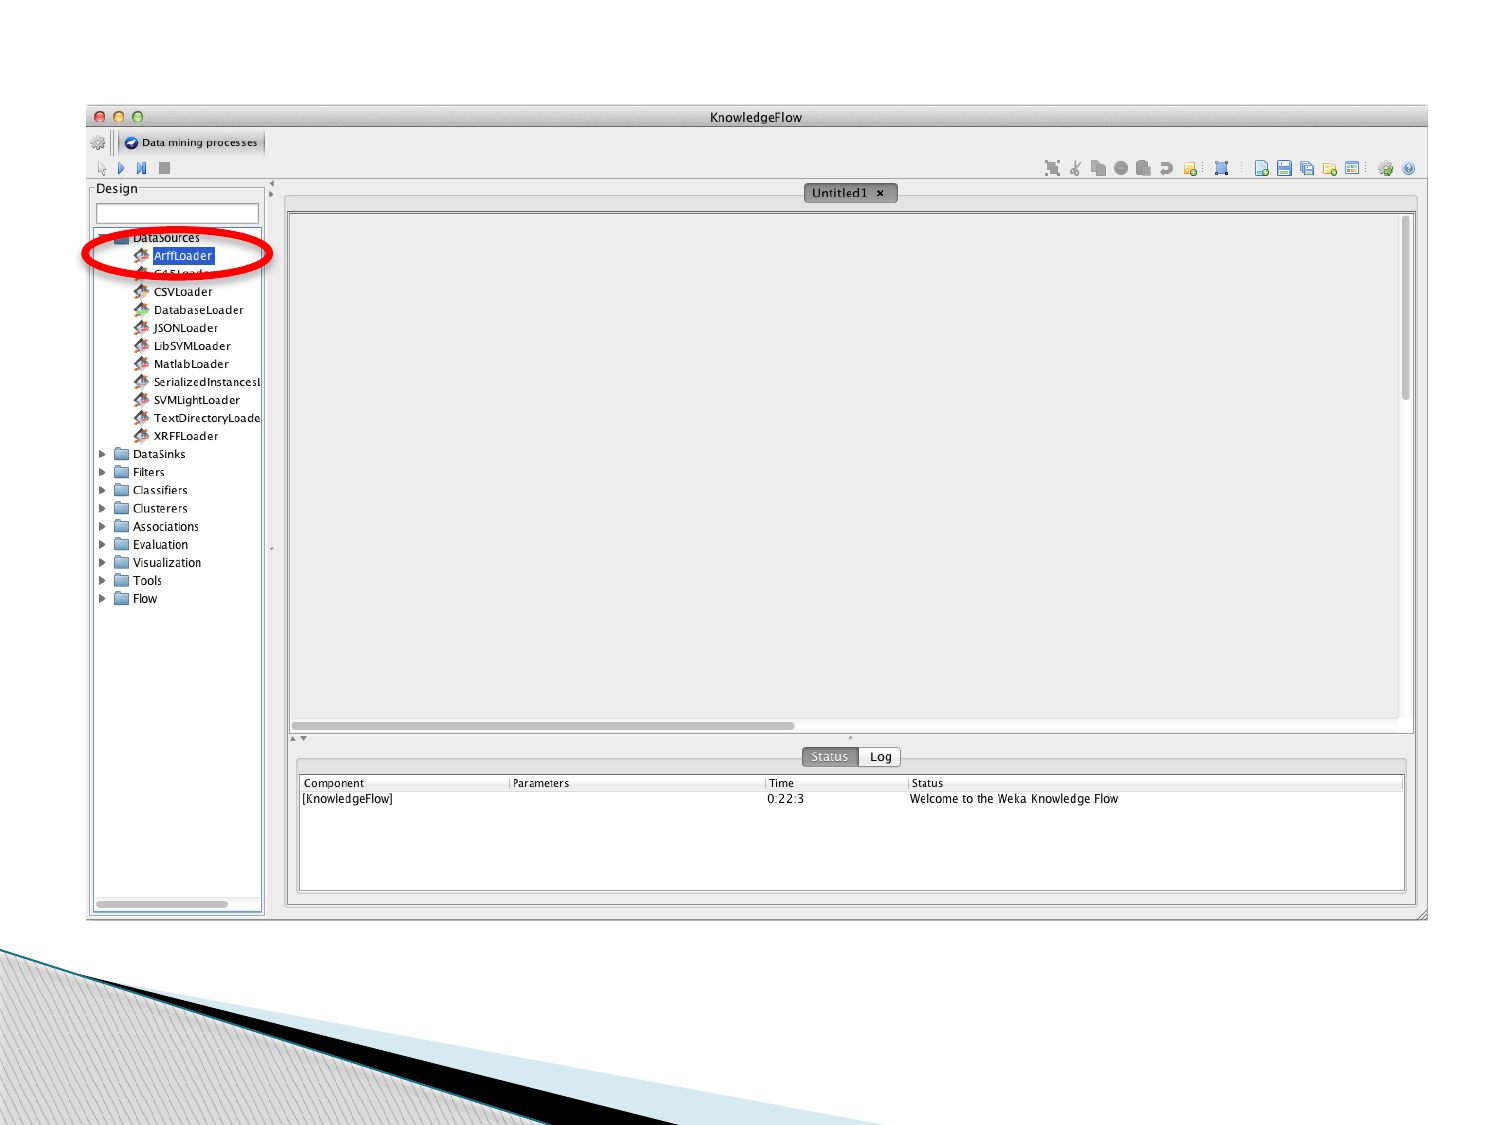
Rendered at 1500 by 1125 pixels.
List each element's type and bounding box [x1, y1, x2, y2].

picture [86, 103, 1428, 921]
